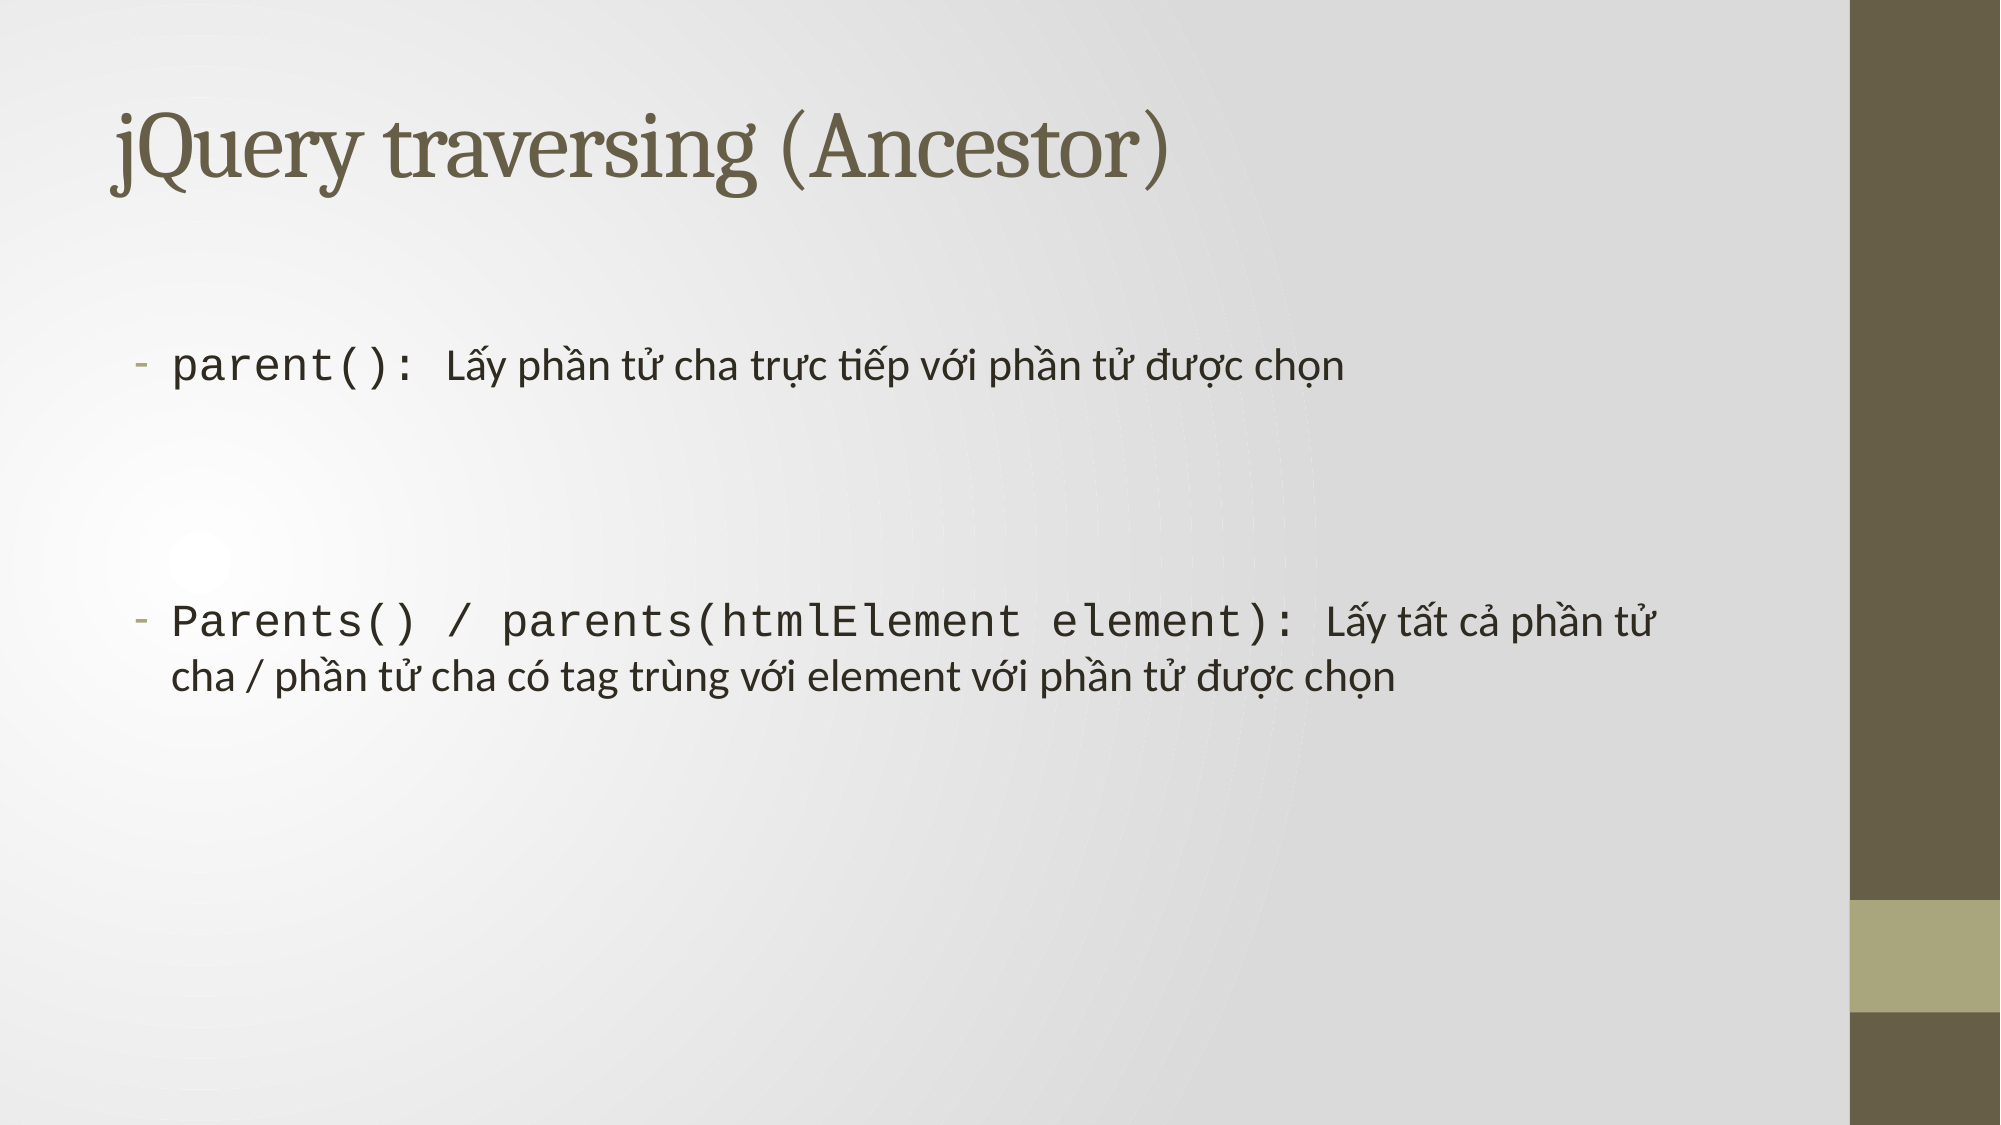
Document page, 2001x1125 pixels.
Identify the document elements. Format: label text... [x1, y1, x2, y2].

list parent(): Lấy phần tử cha trực tiếp với phần tử được chọn Parents() / parents(htmlElement element): Lấy tất cả phần tử cha / phần tử cha có tag trùng với element với phần tử được chọn [99, 262, 1767, 1050]
title jQuery traversing (Ancestor) [99, 45, 1767, 233]
